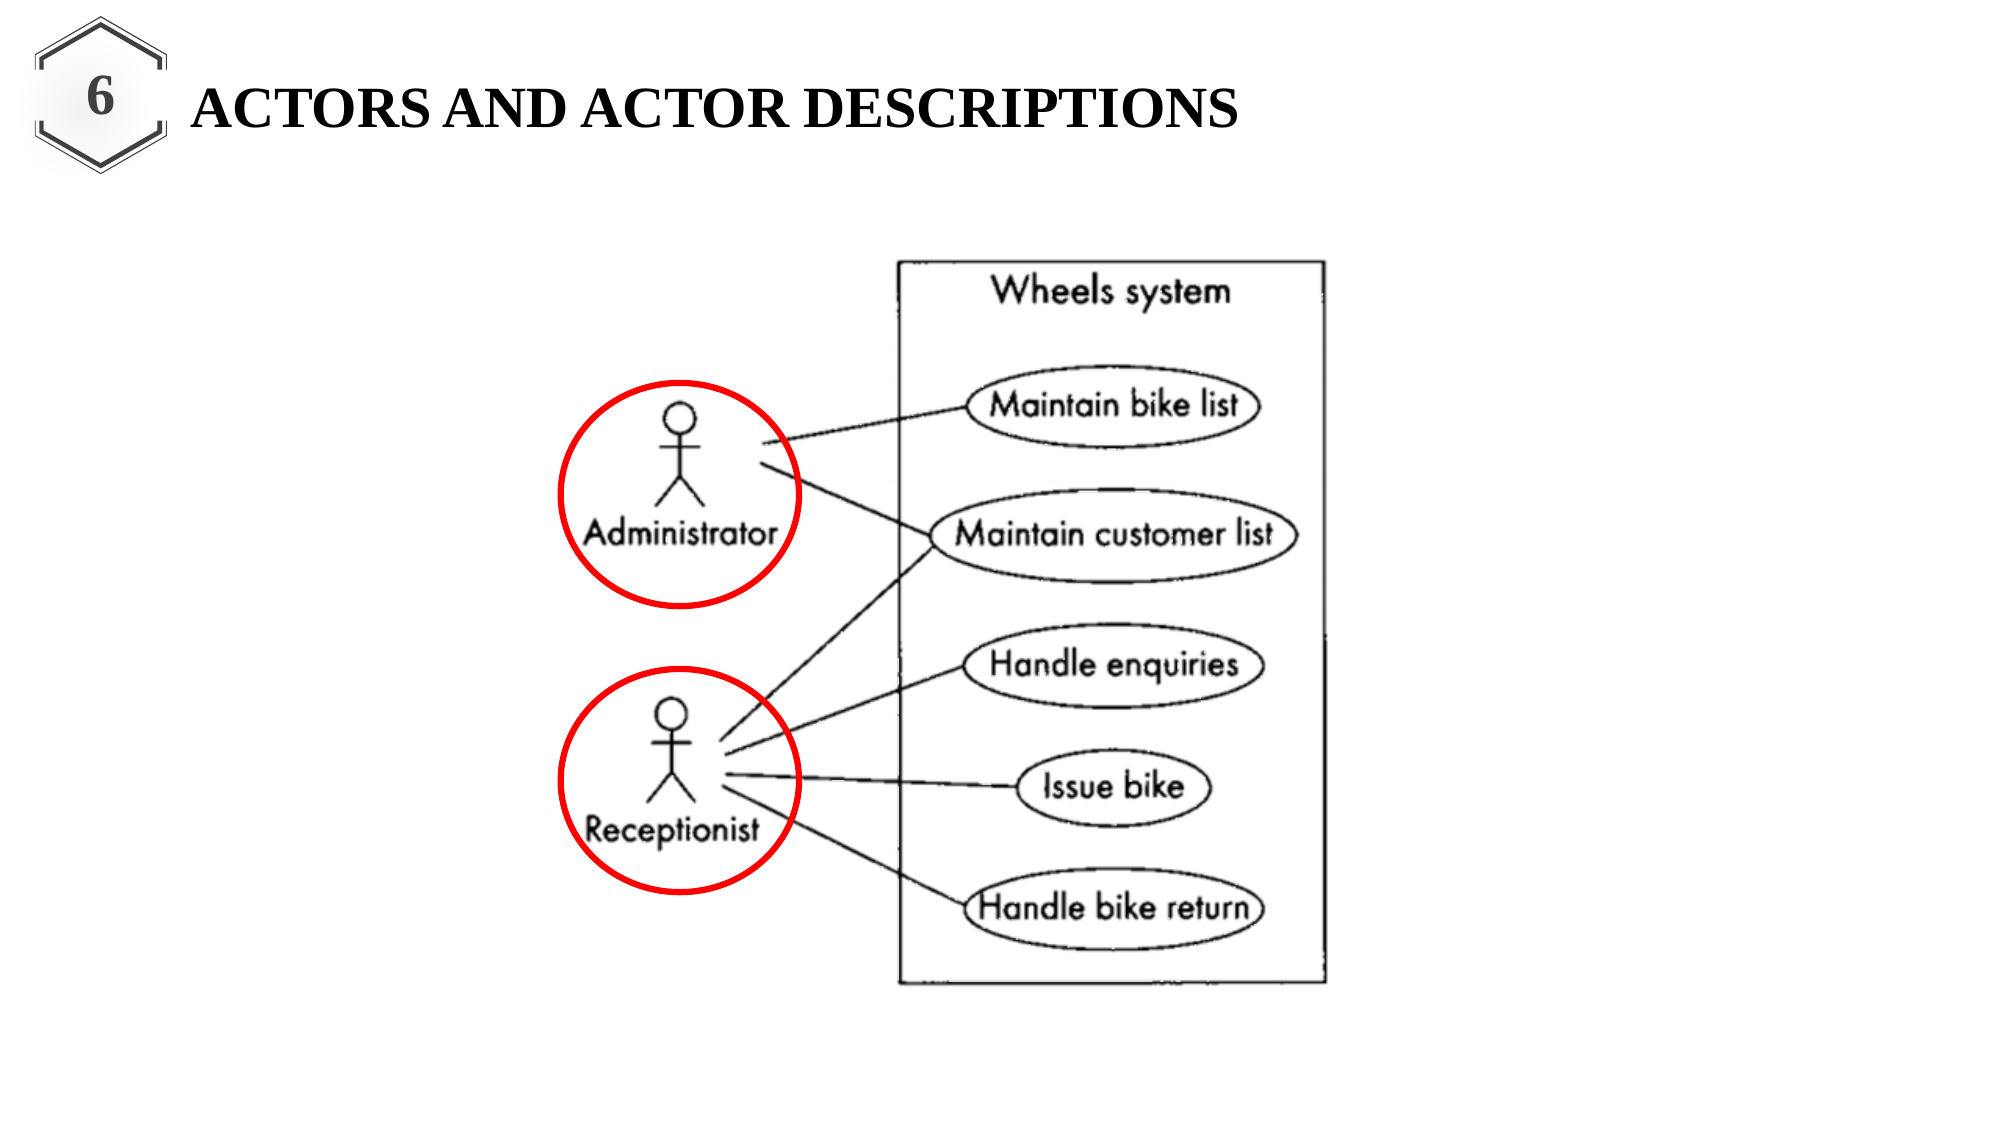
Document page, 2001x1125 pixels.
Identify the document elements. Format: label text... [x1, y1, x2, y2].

picture [522, 208, 1497, 1004]
text_box ACTORS AND ACTOR DESCRIPTIONS [175, 27, 1265, 147]
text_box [34, 16, 167, 70]
text_box 6 [30, 42, 172, 141]
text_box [34, 120, 167, 175]
